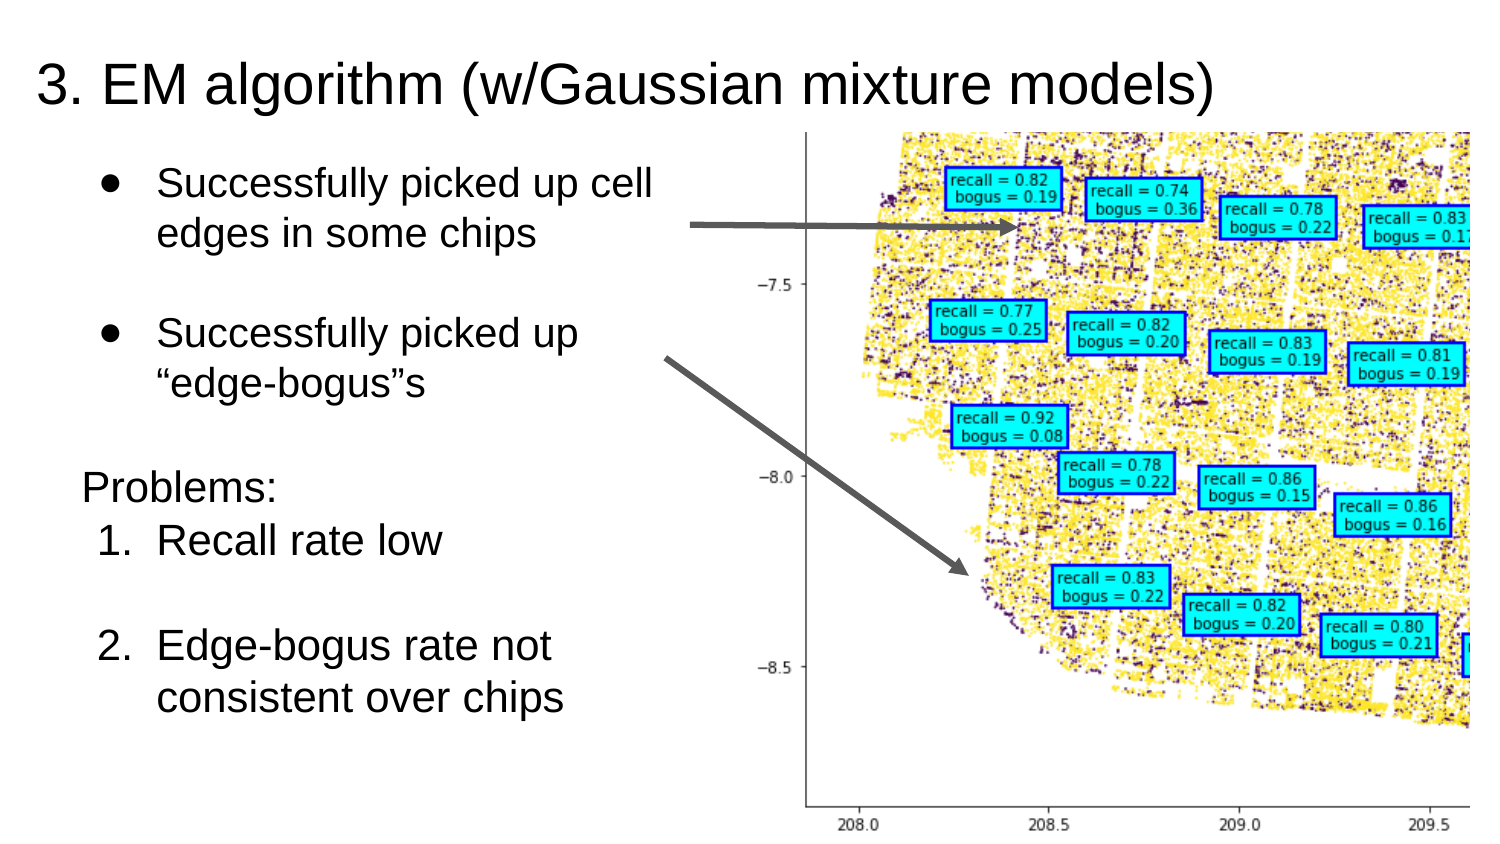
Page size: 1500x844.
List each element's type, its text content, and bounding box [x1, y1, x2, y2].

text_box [689, 224, 1019, 228]
picture [746, 132, 1471, 844]
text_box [664, 357, 970, 577]
text_box [84, 309, 678, 341]
text_box Successfully picked up cell edges in some chips Successfully picked up “edge-bogus”s Problems: Recall rate low Edge-bogus rate not consistent over chips [66, 141, 690, 309]
list 3. EM algorithm (w/Gaussian mixture models) [21, 31, 1262, 119]
